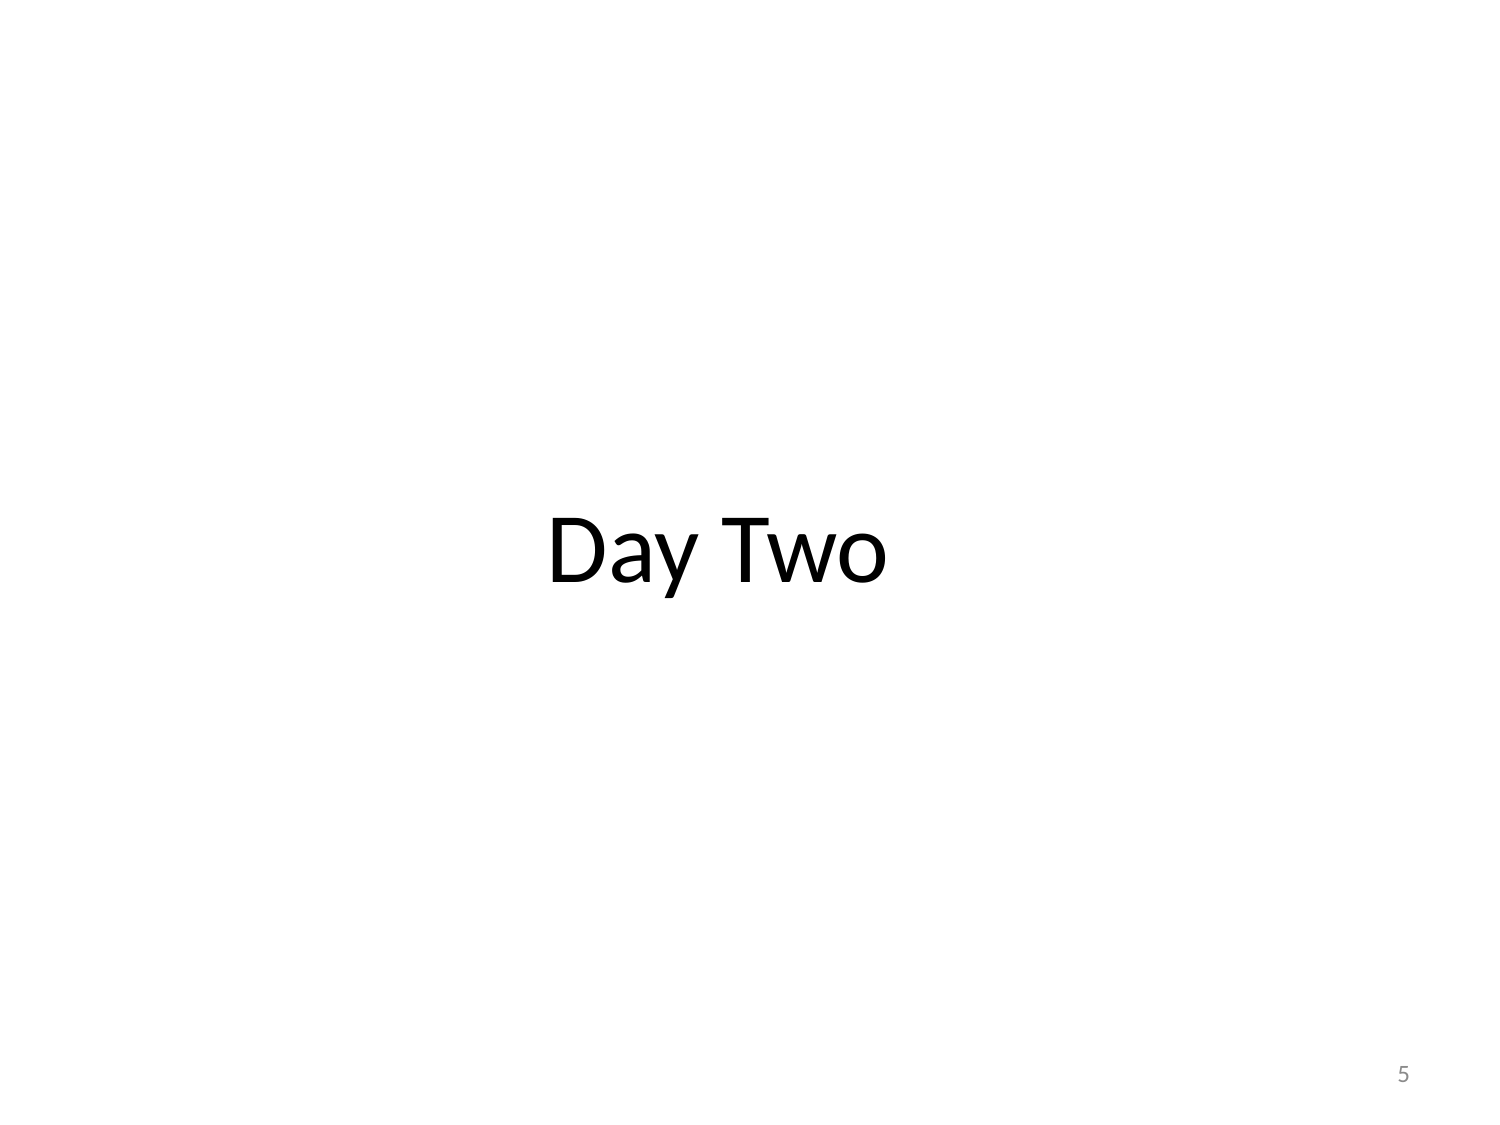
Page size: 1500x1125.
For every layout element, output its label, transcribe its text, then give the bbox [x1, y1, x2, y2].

slide_number 5 [1074, 1042, 1425, 1103]
text_box Day Two [217, 474, 1219, 610]
